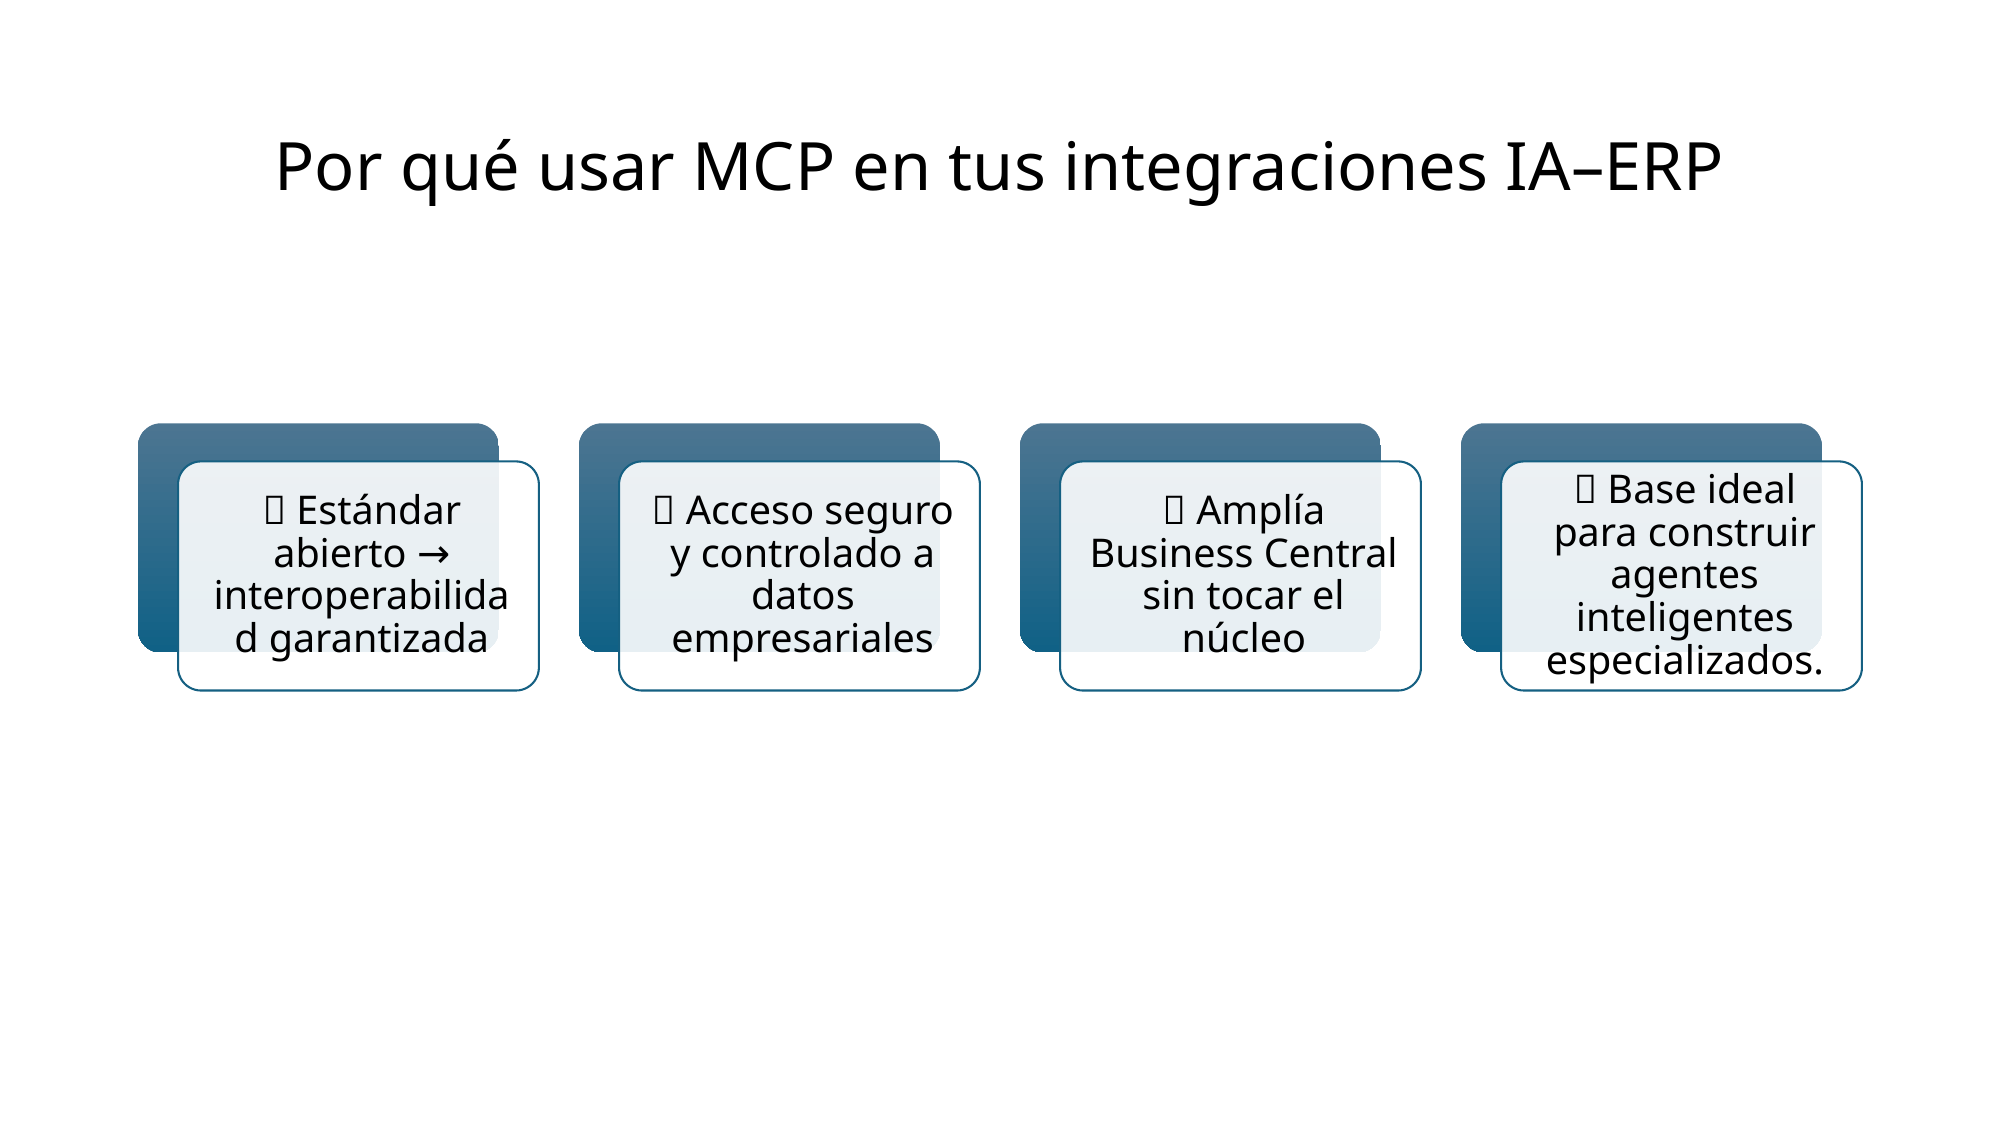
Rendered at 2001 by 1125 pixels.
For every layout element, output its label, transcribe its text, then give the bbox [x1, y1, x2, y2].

title Por qué usar MCP en tus integraciones IA–ERP [137, 59, 1863, 278]
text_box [136, 309, 1863, 805]
